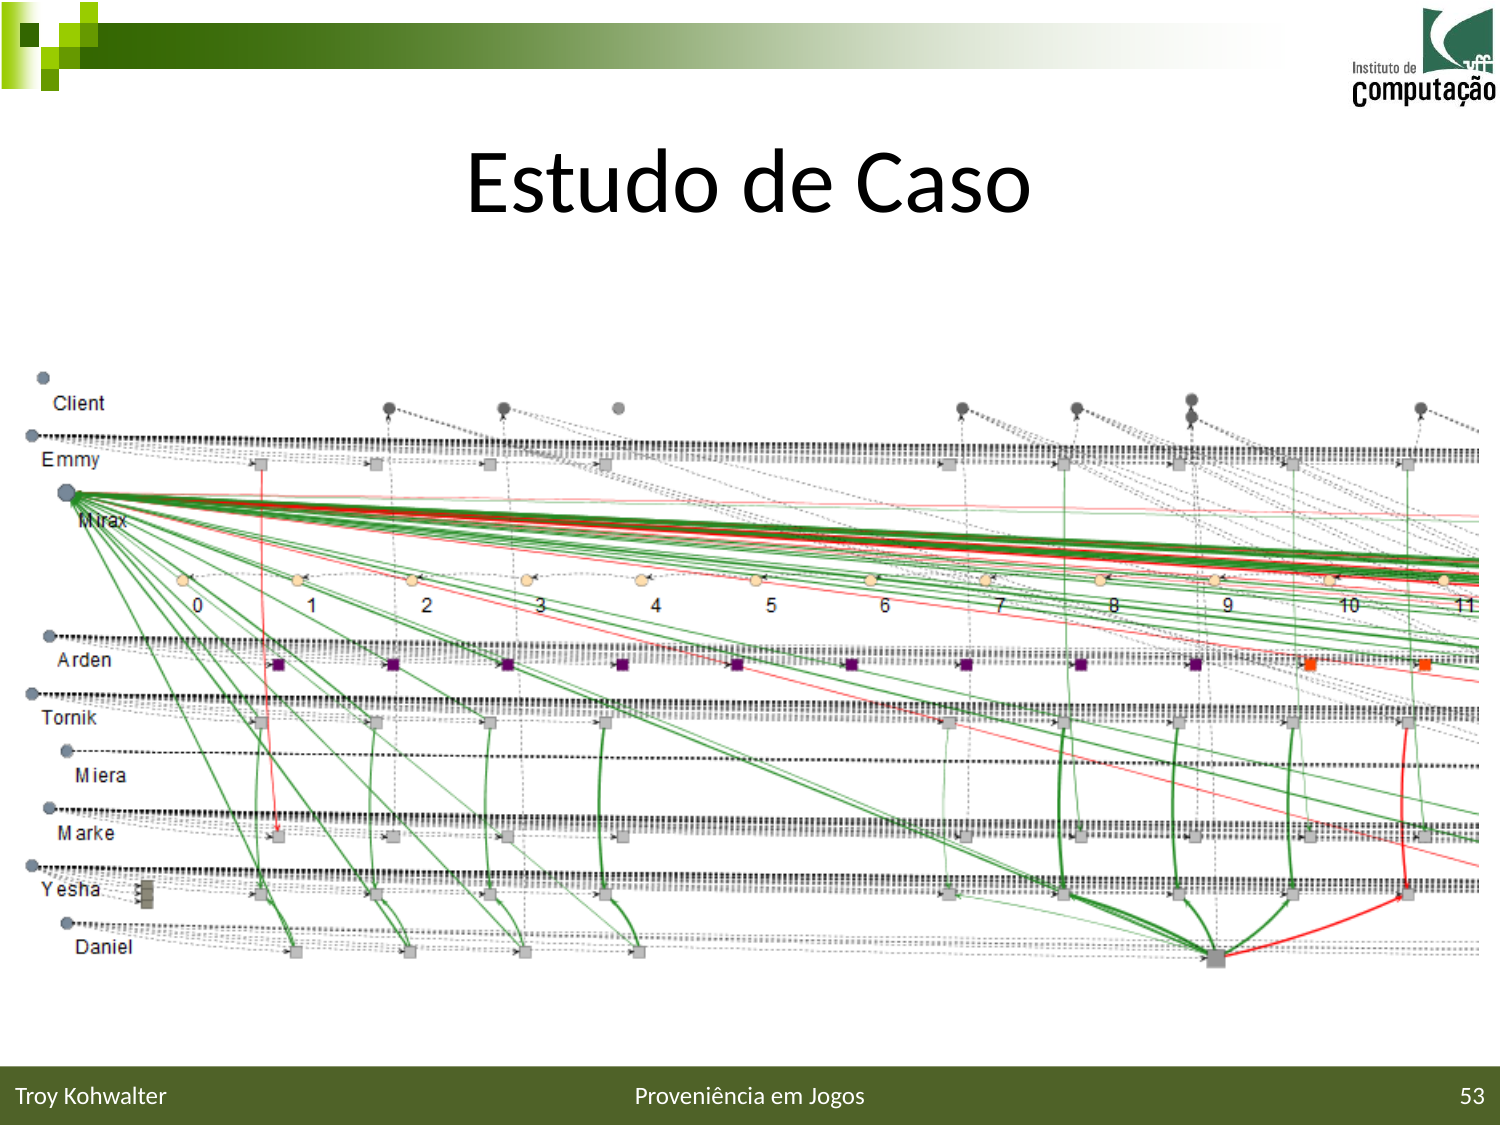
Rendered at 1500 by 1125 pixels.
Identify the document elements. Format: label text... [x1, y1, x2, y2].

slide_number 53 [1149, 1065, 1500, 1125]
footer Proveniência em Jogos [512, 1065, 988, 1125]
slide_number Troy Kohwalter [0, 1065, 350, 1125]
picture [20, 364, 1479, 976]
title Estudo de Caso [75, 82, 1425, 270]
